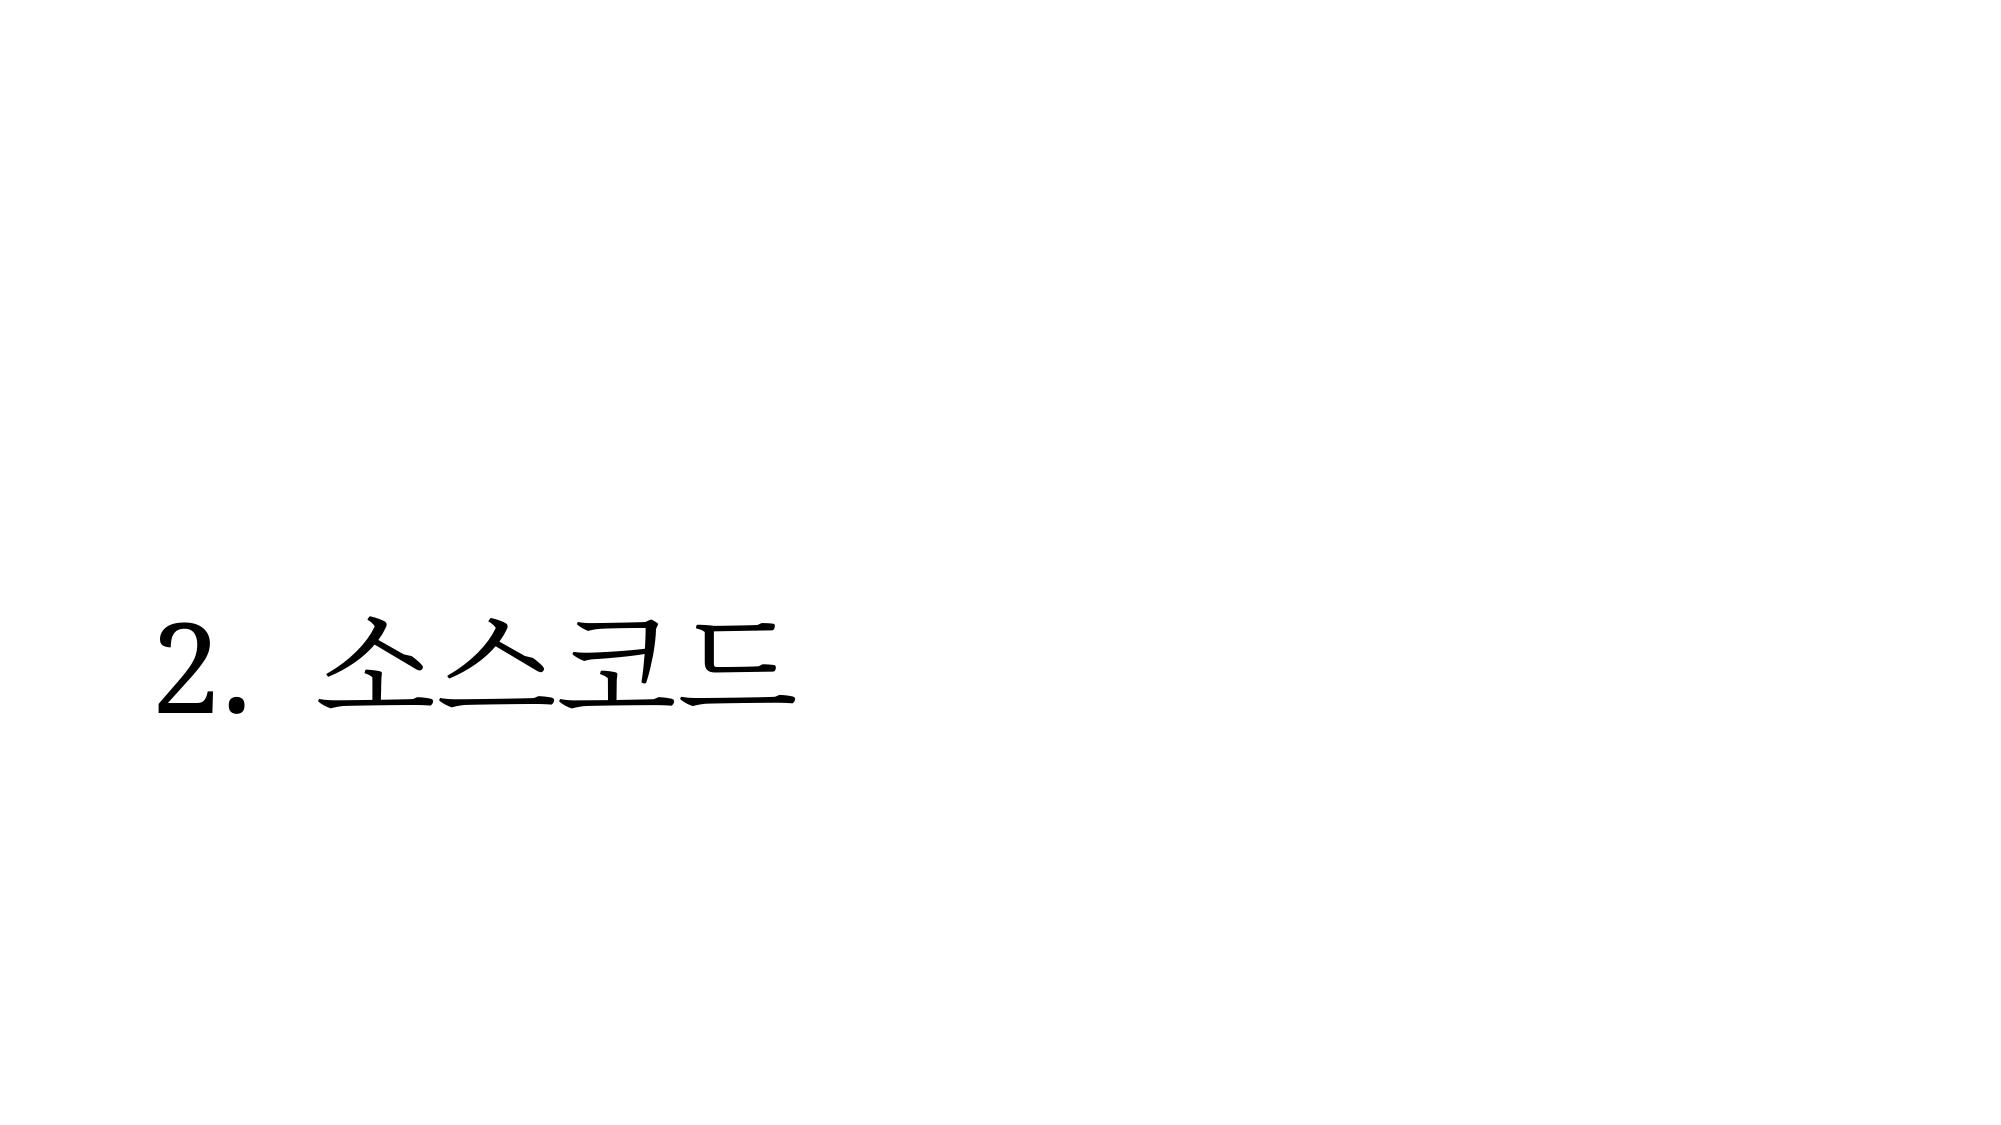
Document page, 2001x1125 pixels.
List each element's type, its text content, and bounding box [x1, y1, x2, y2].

title 2. 소스코드 [136, 280, 1862, 749]
